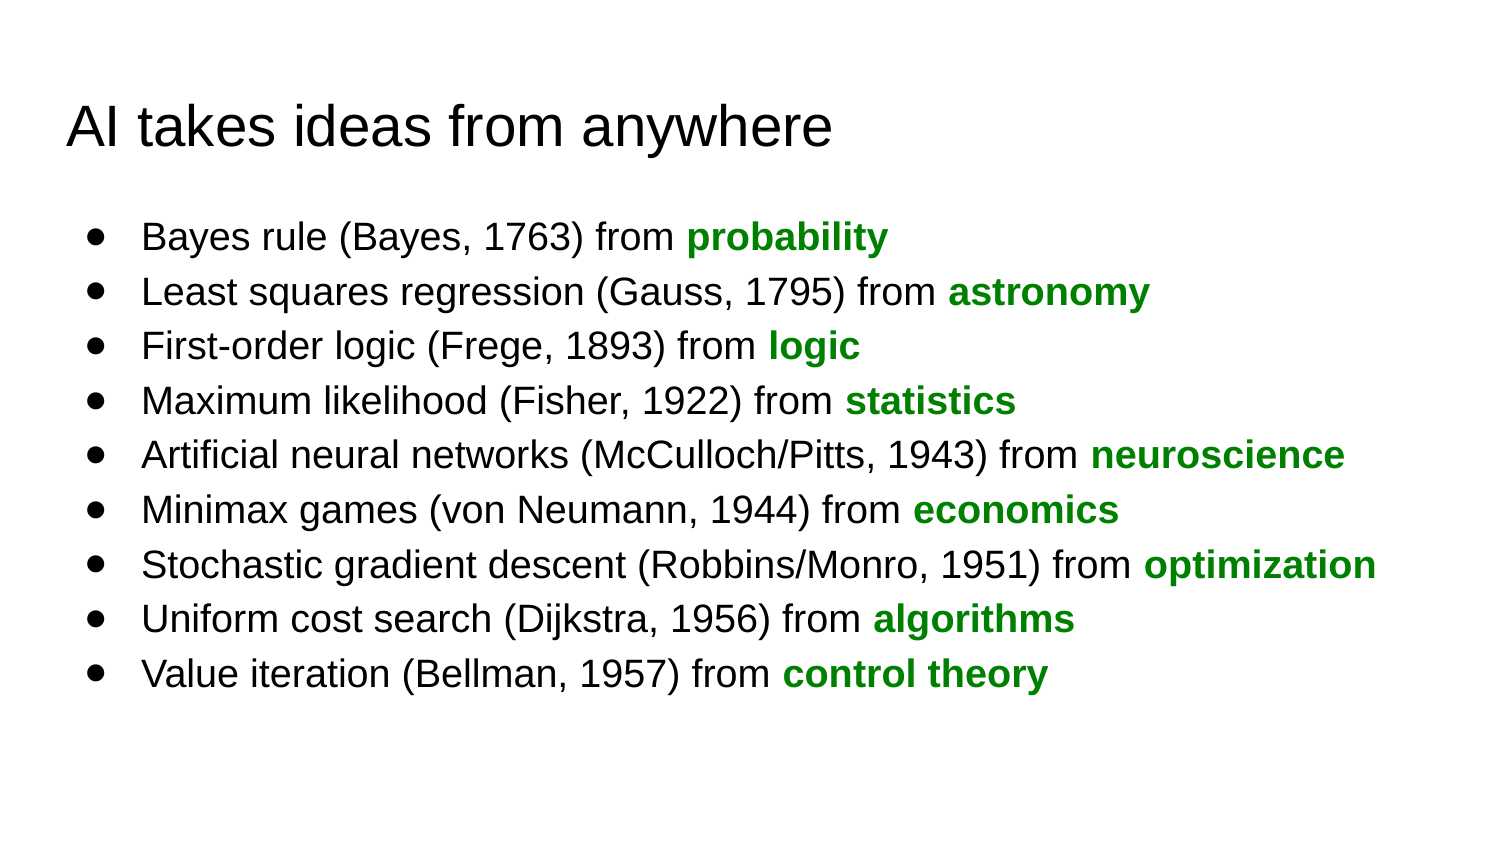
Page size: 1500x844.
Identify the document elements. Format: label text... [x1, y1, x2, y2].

list Bayes rule (Bayes, 1763) from probability Least squares regression (Gauss, 1795) from astronomy First-order logic (Frege, 1893) from logic Maximum likelihood (Fisher, 1922) from statistics Artificial neural networks (McCulloch/Pitts, 1943) from neuroscience Minimax games (von Neumann, 1944) from economics Stochastic gradient descent (Robbins/Monro, 1951) from optimization Uniform cost search (Dijkstra, 1956) from algorithms Value iteration (Bellman, 1957) from control theory [51, 189, 1449, 750]
title AI takes ideas from anywhere [51, 72, 1449, 167]
